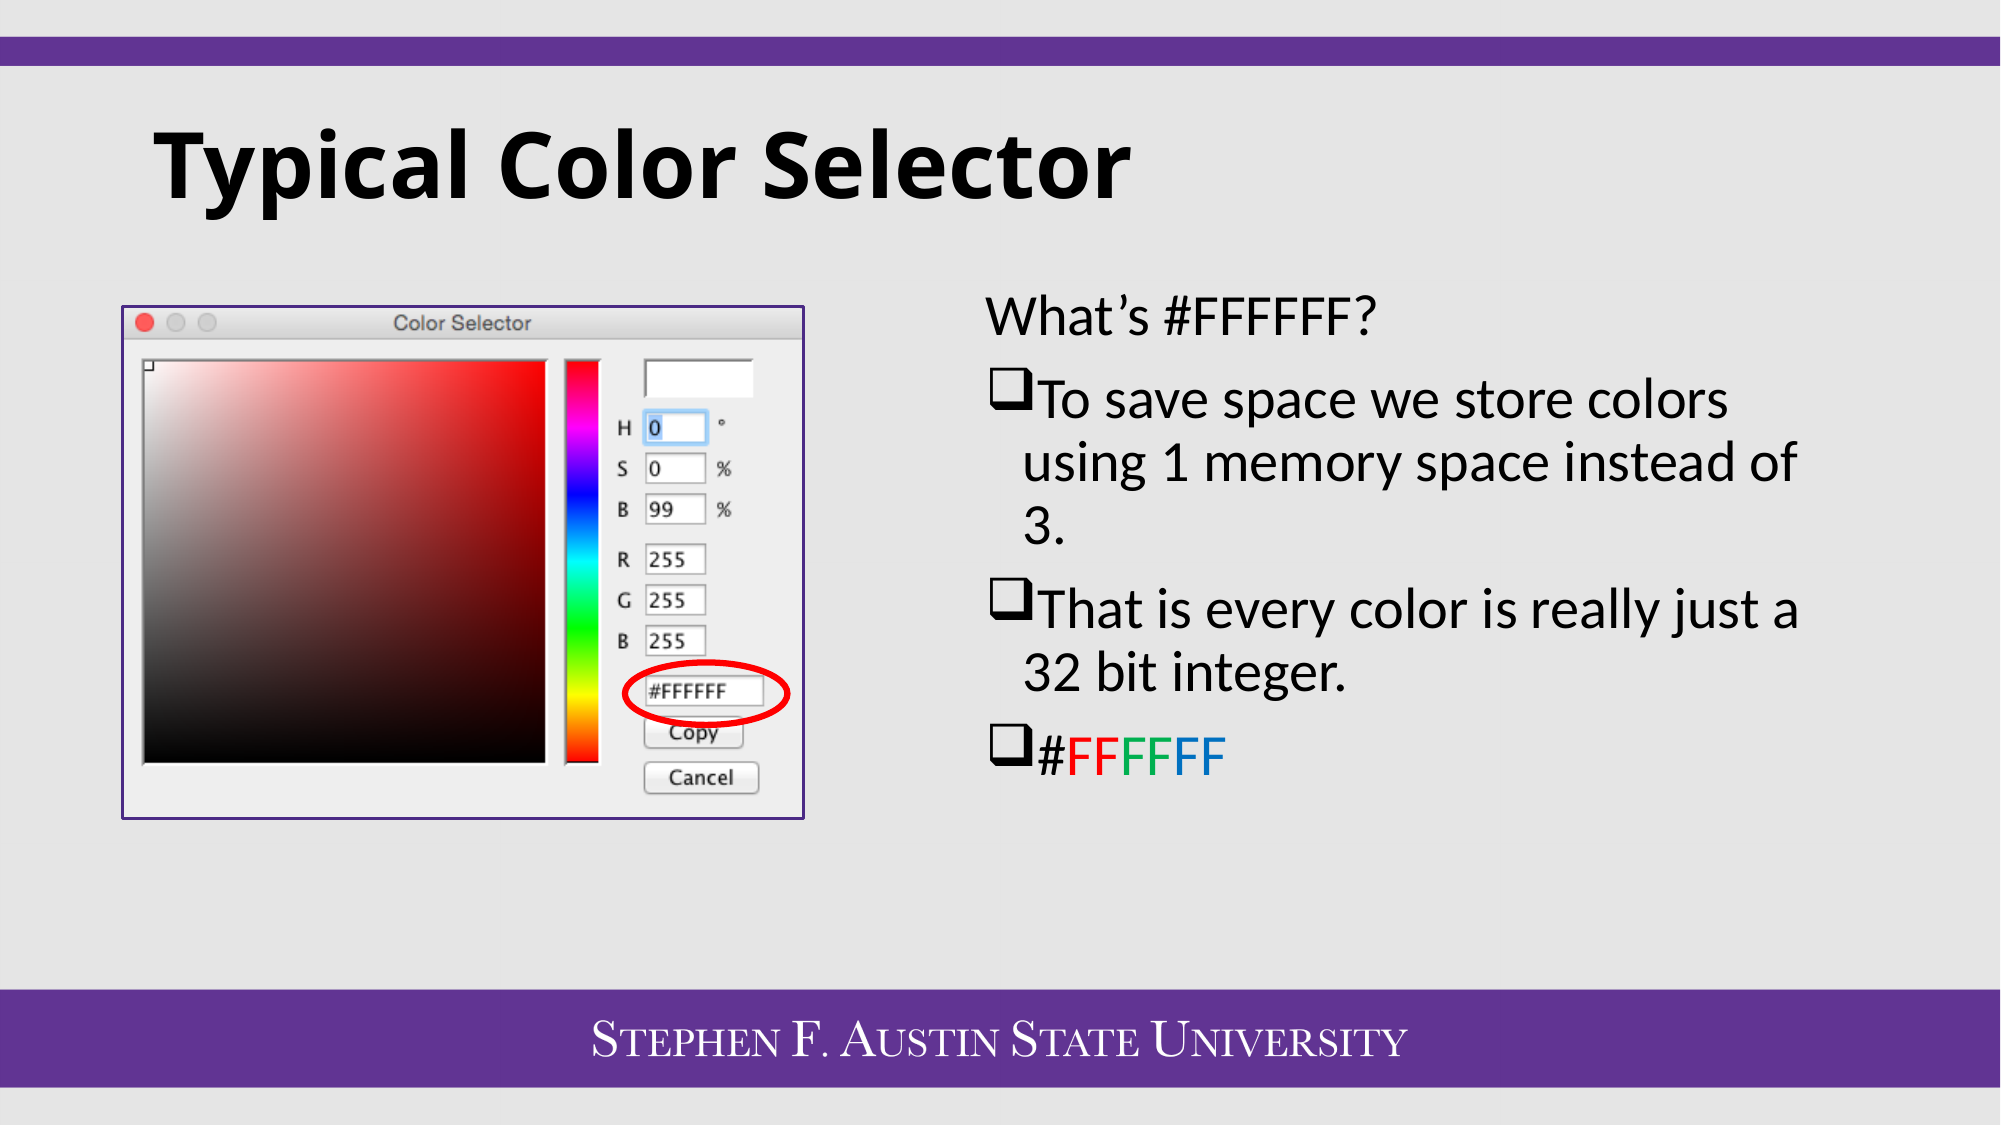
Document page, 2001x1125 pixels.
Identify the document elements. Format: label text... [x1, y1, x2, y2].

title Typical Color Selector [137, 59, 1863, 278]
list What’s #FFFFFF? To save space we store colors using 1 memory space instead of 3. That is every color is really just a 32 bit integer. #FFFFFF [970, 277, 1821, 882]
picture [0, 0, 2001, 1125]
